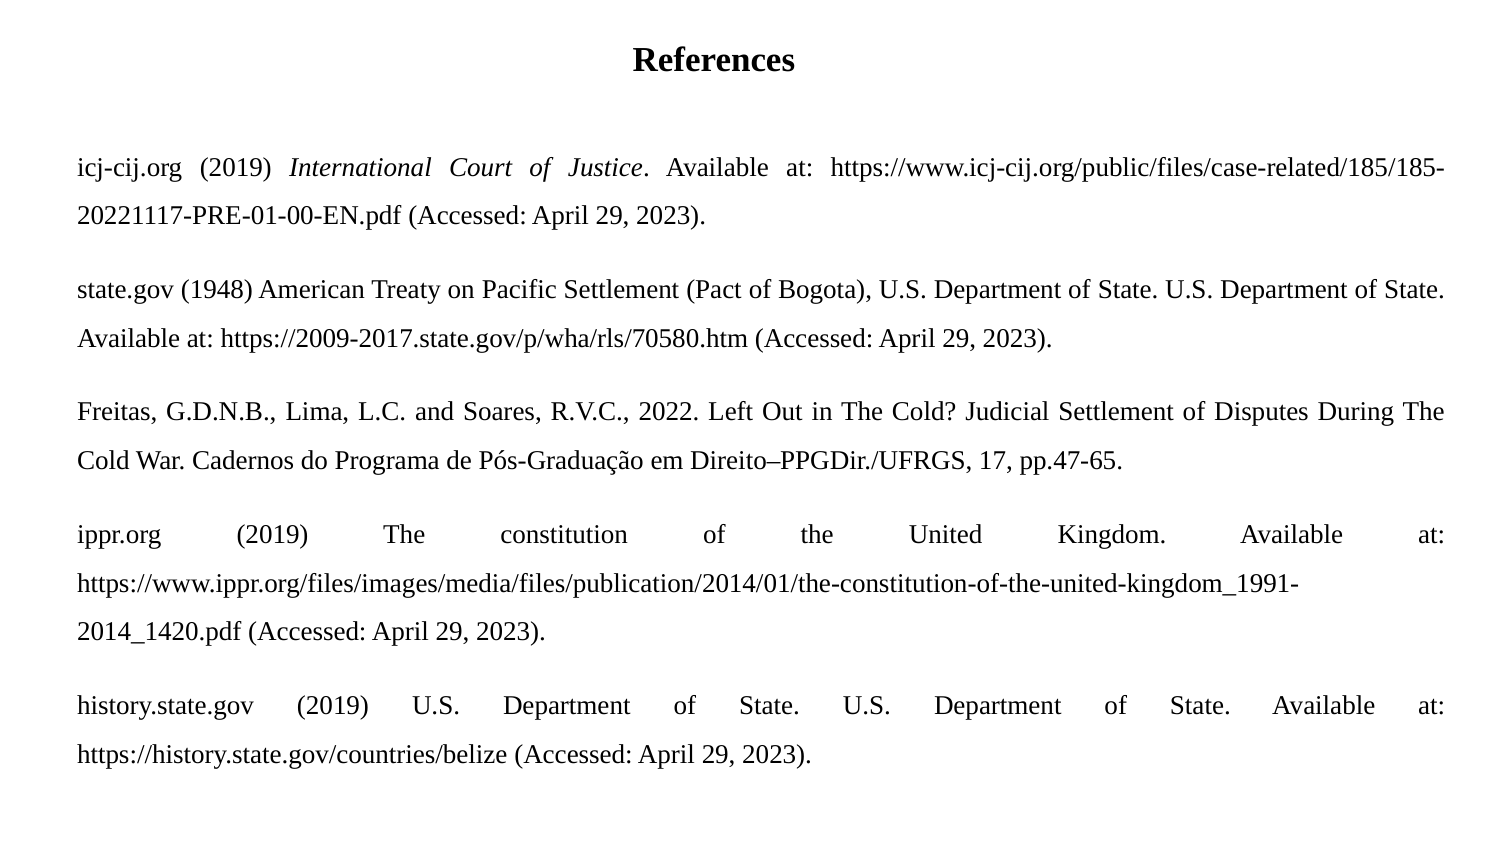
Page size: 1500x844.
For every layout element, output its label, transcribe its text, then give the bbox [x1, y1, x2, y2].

list icj-cij.org (2019) International Court of Justice. Available at: https://www.icj-cij.org/public/files/case-related/185/185-20221117-PRE-01-00-EN.pdf (Accessed: April 29, 2023). state.gov (1948) American Treaty on Pacific Settlement (Pact of Bogota), U.S. Department of State. U.S. Department of State. Available at: https://2009-2017.state.gov/p/wha/rls/70580.htm (Accessed: April 29, 2023). Freitas, G.D.N.B., Lima, L.C. and Soares, R.V.C., 2022. Left Out in The Cold? Judicial Settlement of Disputes During The Cold War. Cadernos do Programa de Pós-Graduação em Direito–PPGDir./UFRGS, 17, pp.47-65. ippr.org (2019) The constitution of the United Kingdom. Available at: https://www.ippr.org/files/images/media/files/publication/2014/01/the-constitution-of-the-united-kingdom_1991-2014_1420.pdf (Accessed: April 29, 2023). history.state.gov (2019) U.S. Department of State. U.S. Department of State. Available at: https://history.state.gov/countries/belize (Accessed: April 29, 2023). [62, 117, 1460, 679]
title References [521, 0, 907, 94]
